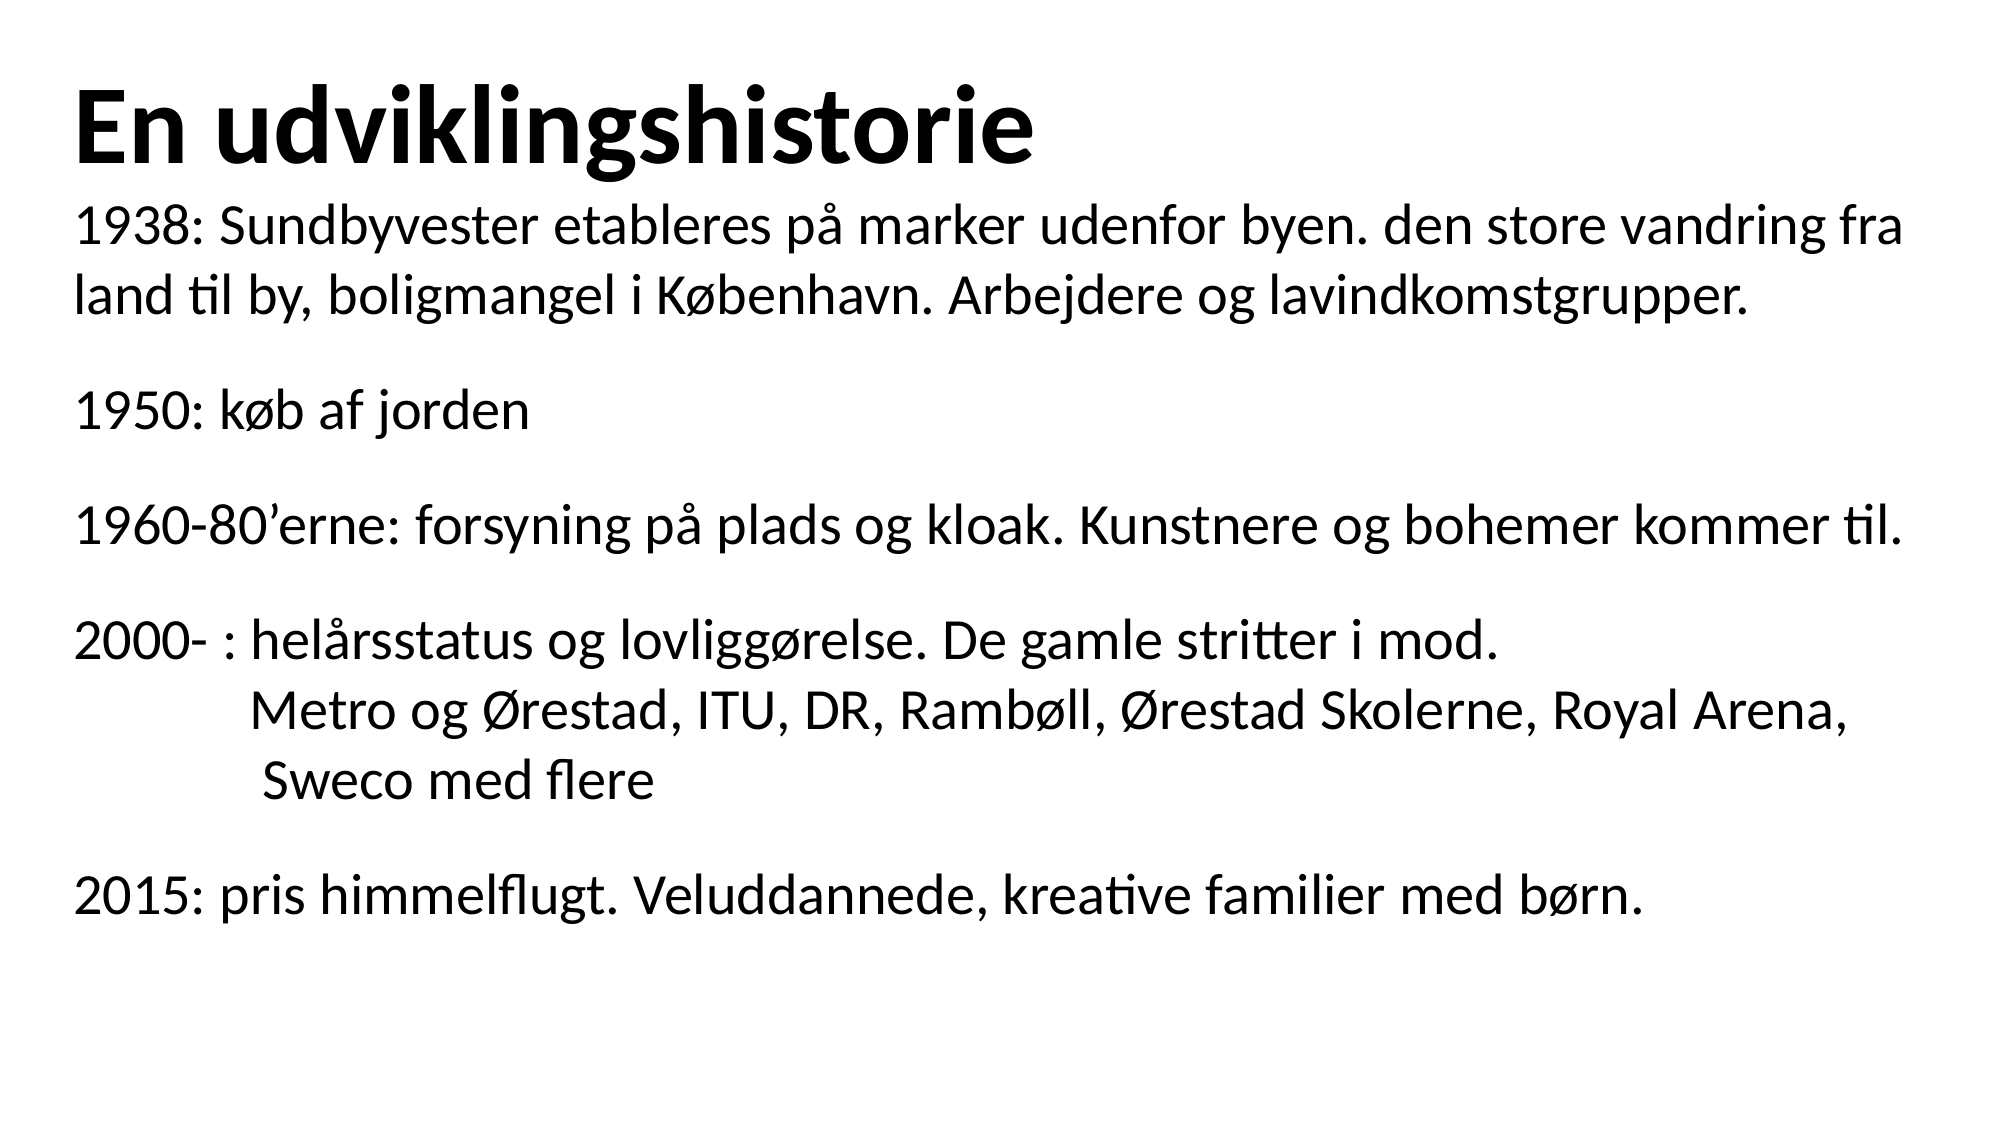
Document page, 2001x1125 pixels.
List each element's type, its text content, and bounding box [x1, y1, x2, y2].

text_box En udviklingshistorie 1938: Sundbyvester etableres på marker udenfor byen. den store vandring fra land til by, boligmangel i København. Arbejdere og lavindkomstgrupper. 1950: køb af jorden 1960-80’erne: forsyning på plads og kloak. Kunstnere og bohemer kommer til. 2000- : helårsstatus og lovliggørelse. De gamle stritter i mod. Metro og Ørestad, ITU, DR, Rambøll, Ørestad Skolerne, Royal Arena, Sweco med flere 2015: pris himmelflugt. Veluddannede, kreative familier med børn. [58, 43, 1957, 1125]
